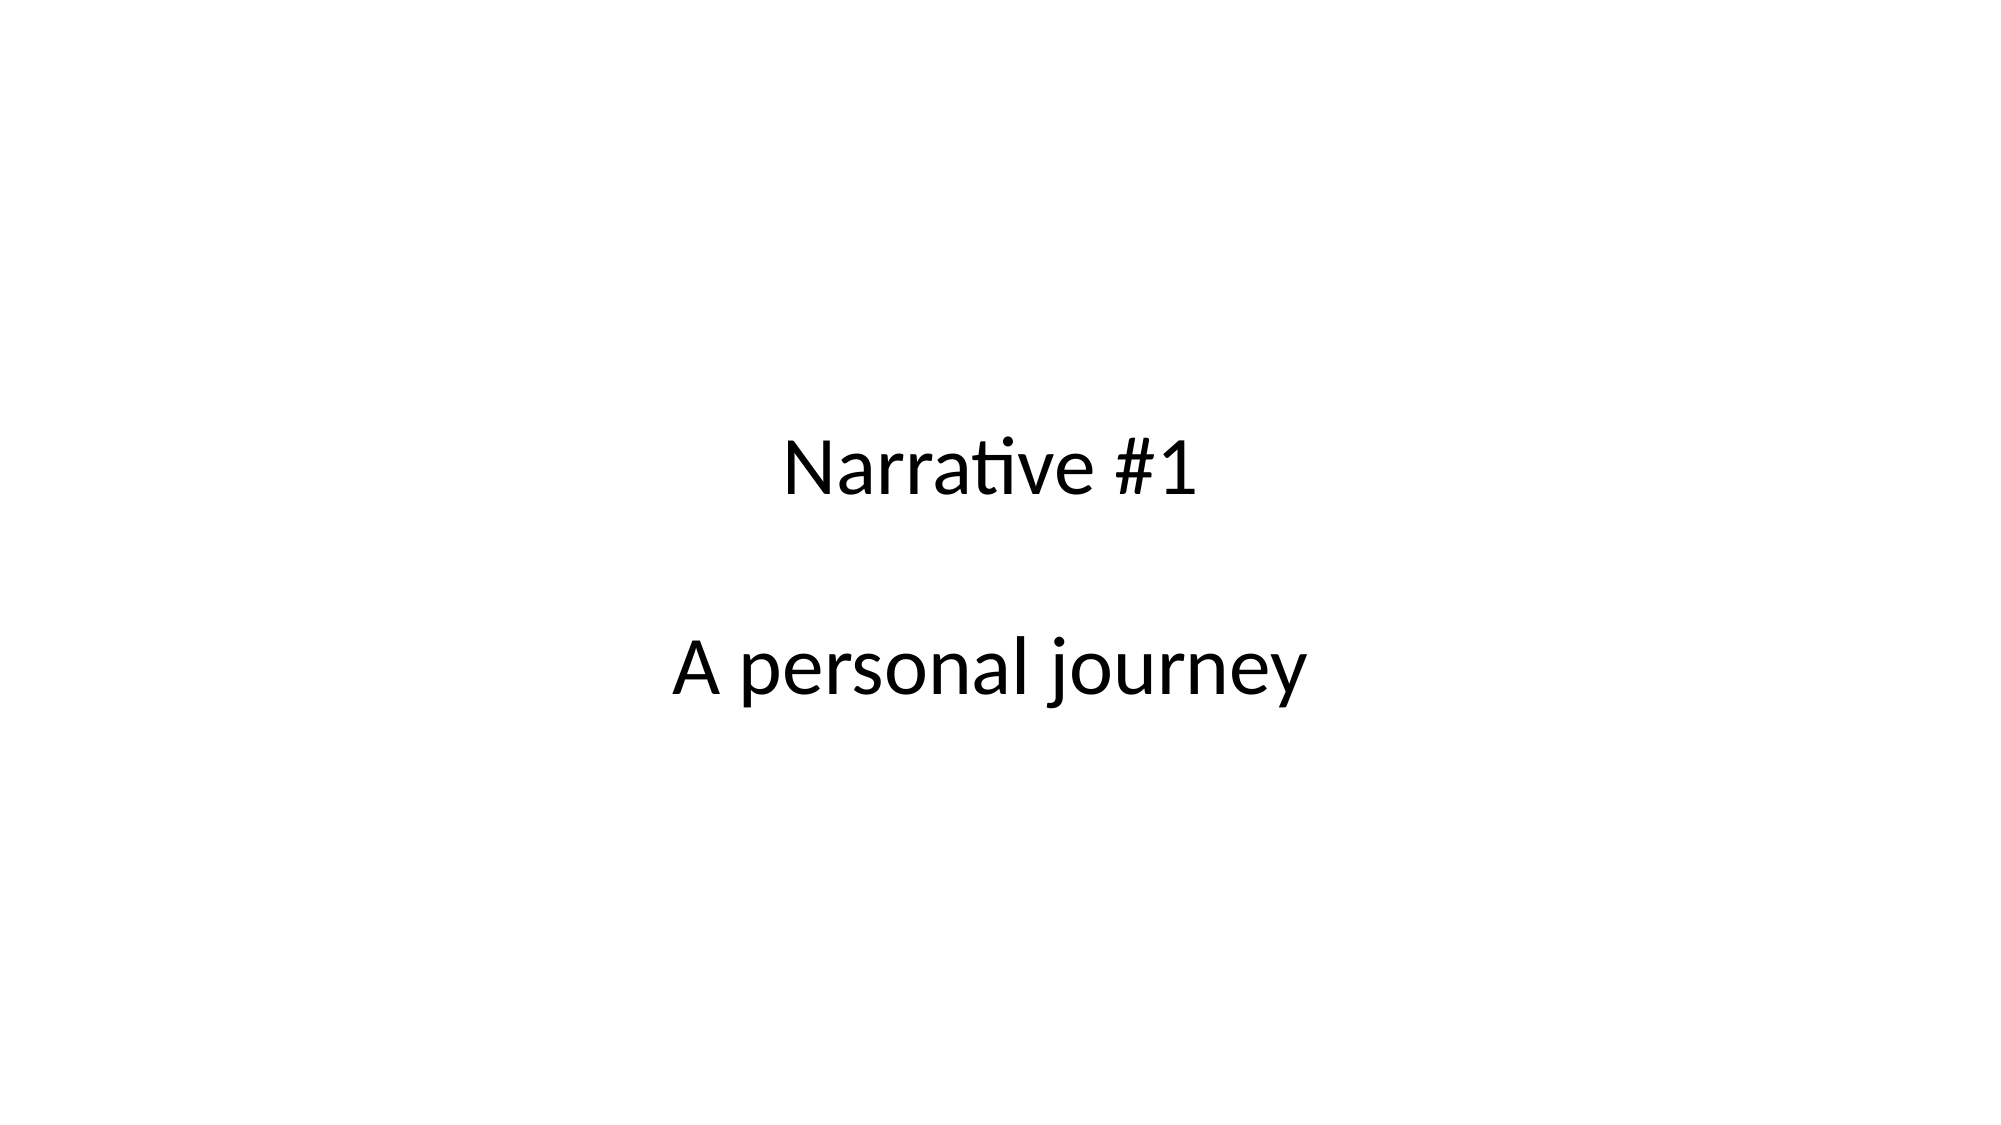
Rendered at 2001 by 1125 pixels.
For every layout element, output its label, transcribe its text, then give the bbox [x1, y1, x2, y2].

text_box Narrative #1 A personal journey [245, 403, 1755, 719]
